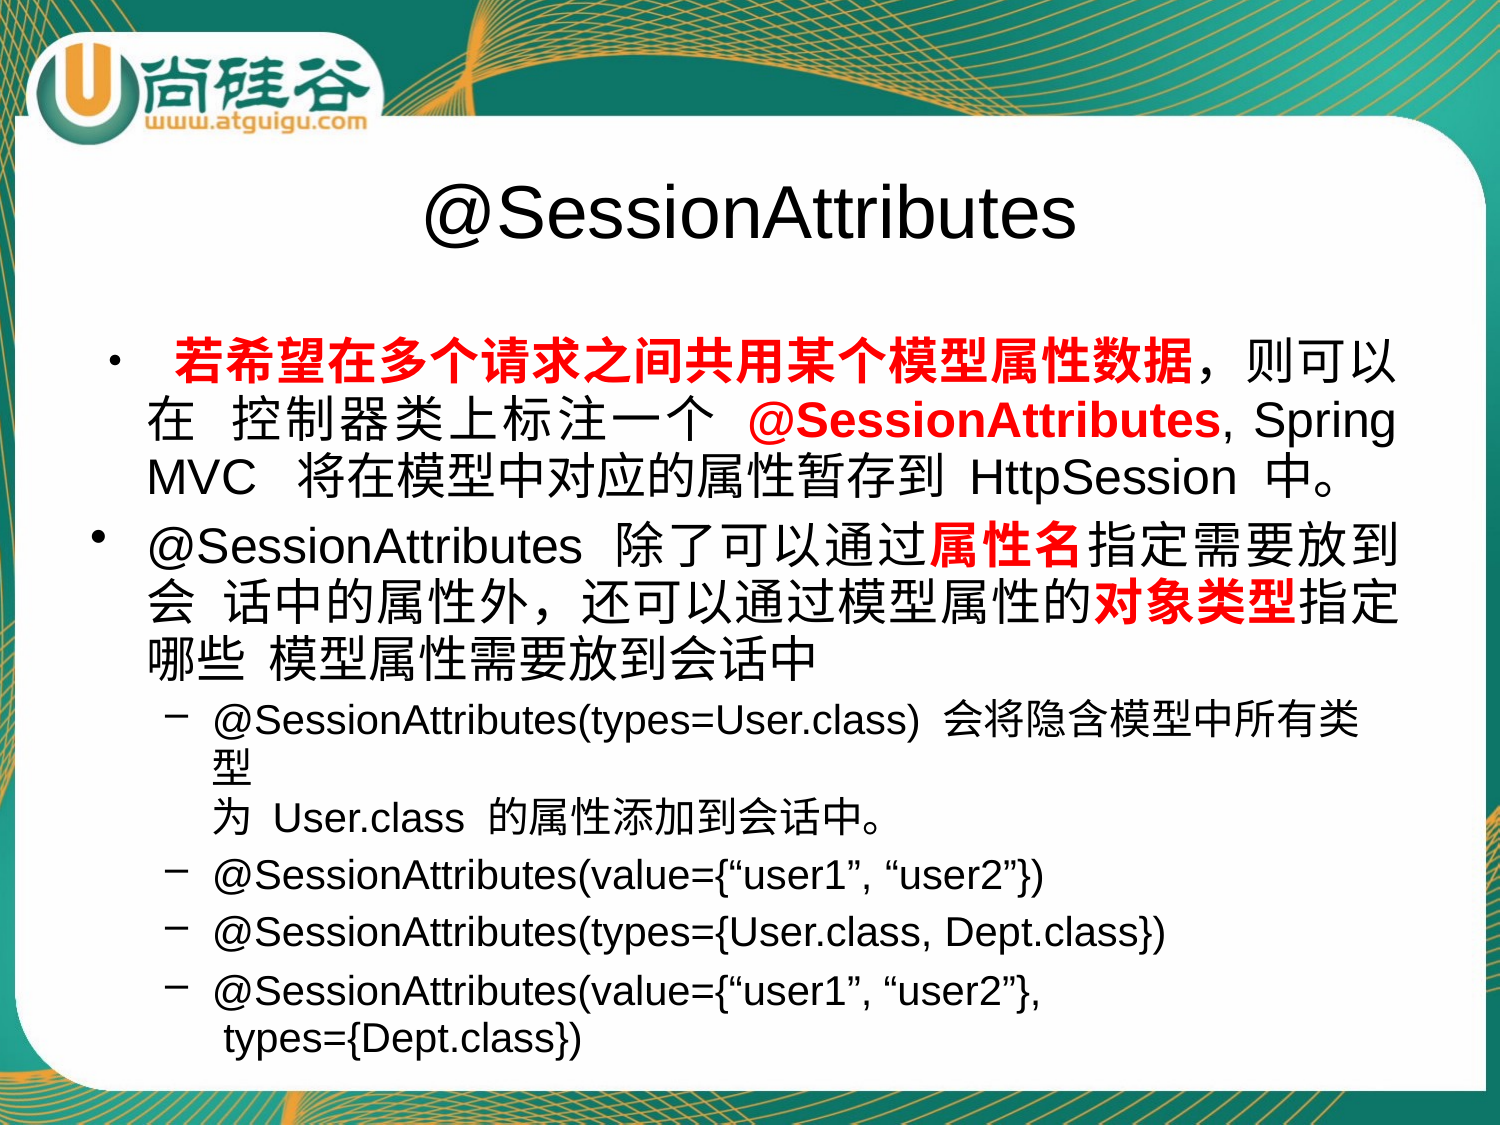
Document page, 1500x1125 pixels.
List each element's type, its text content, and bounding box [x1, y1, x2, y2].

picture [0, 0, 1500, 1125]
text_box • 若希望在多个请求之间共用某个模型属性数据，则可以在 控制器类上标注一个 @SessionAttributes, Spring MVC 将在模型中对应的属性暂存到 HttpSession 中。 @SessionAttributes 除了可以通过属性名指定需要放到会 话中的属性外，还可以通过模型属性的对象类型指定哪些 模型属性需要放到会话中 @SessionAttributes(types=User.class) 会将隐含模型中所有类型 为 User.class 的属性添加到会话中。 @SessionAttributes(value={“user1”, “user2”}) @SessionAttributes(types={User.class, Dept.class}) @SessionAttributes(value={“user1”, “user2”}, types={Dept.class}) [87, 332, 1401, 1062]
title @SessionAttributes [225, 134, 1275, 332]
